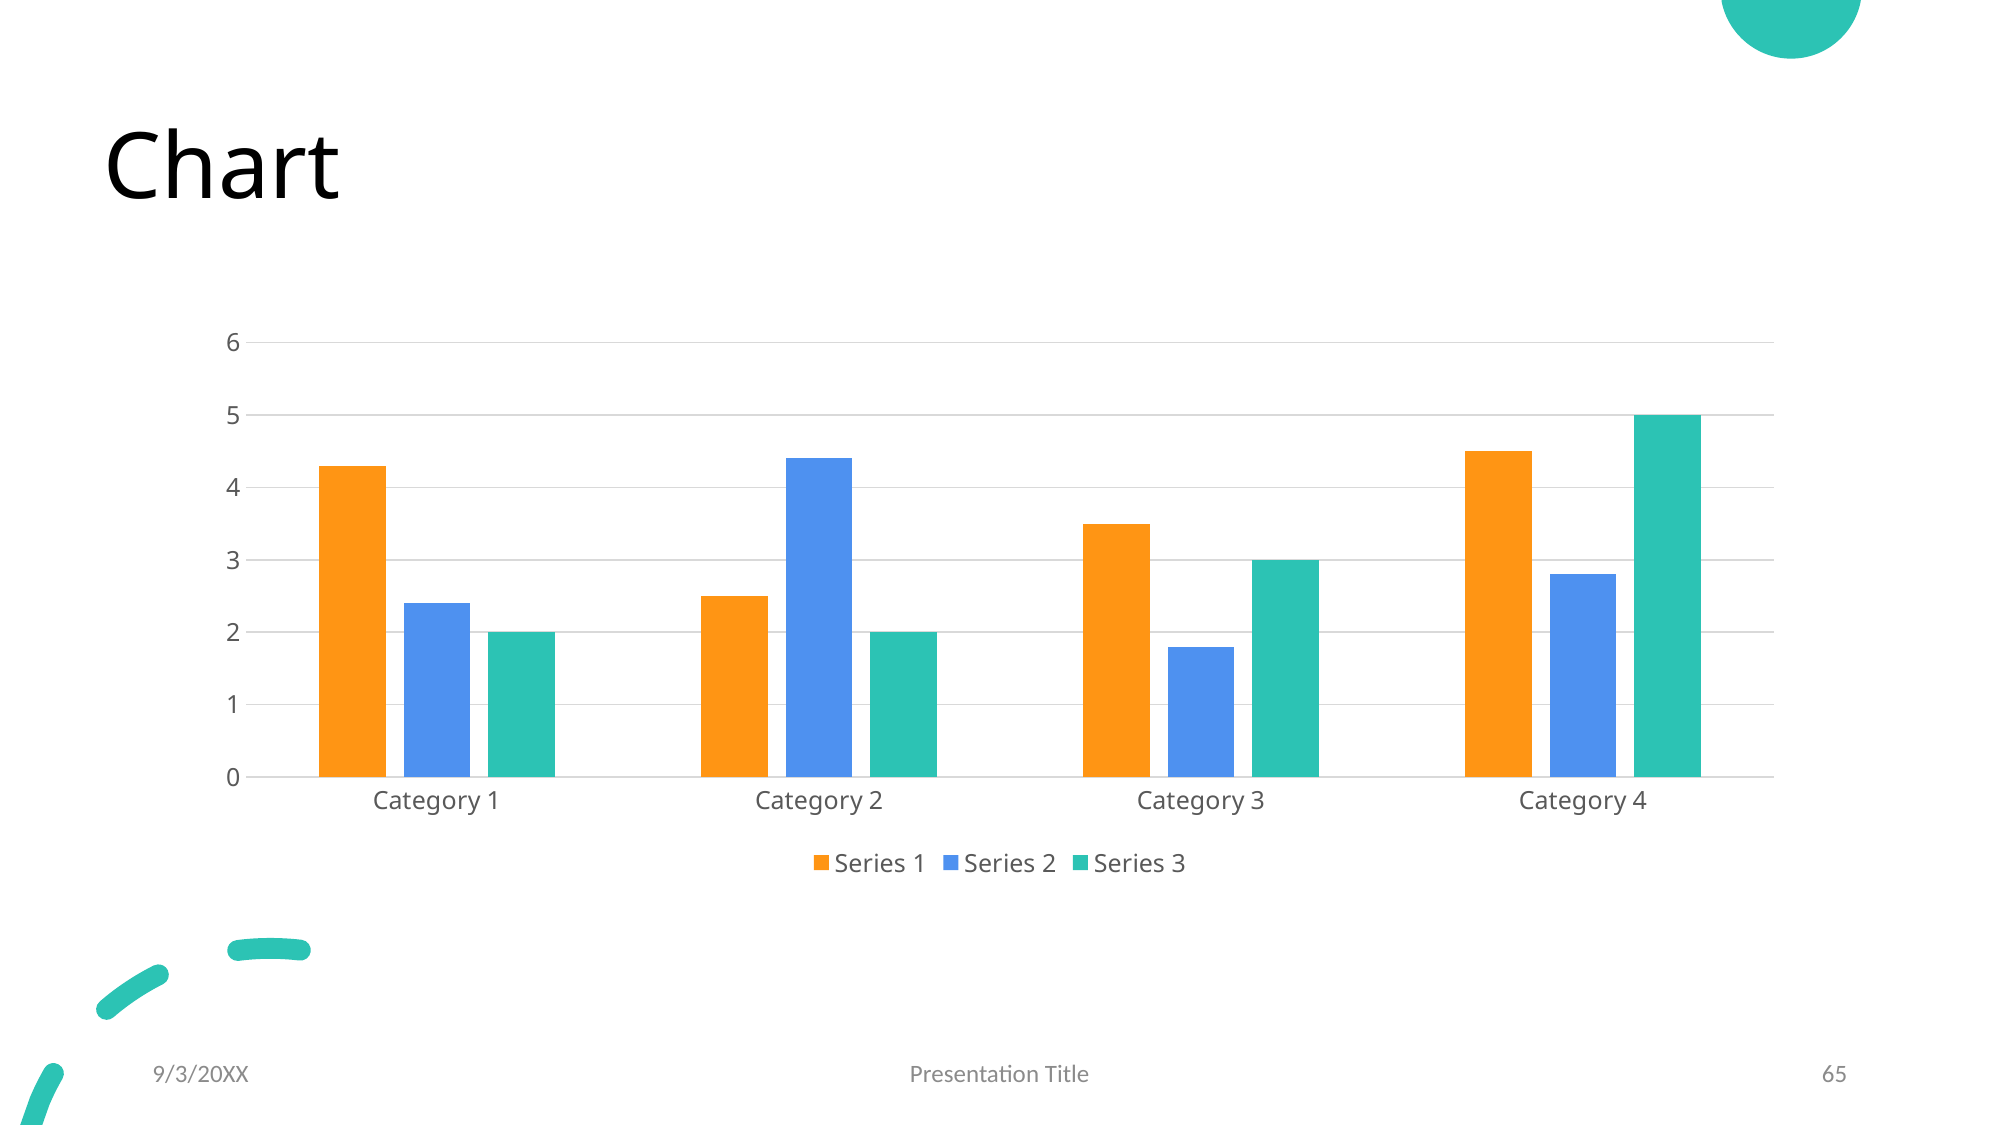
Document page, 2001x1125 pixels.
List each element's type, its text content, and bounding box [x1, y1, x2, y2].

title Chart [88, 59, 1042, 278]
slide_number 65 [1412, 1042, 1863, 1103]
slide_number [137, 1042, 588, 1103]
footer Presentation Title [662, 1042, 1338, 1103]
chart [193, 314, 1807, 886]
